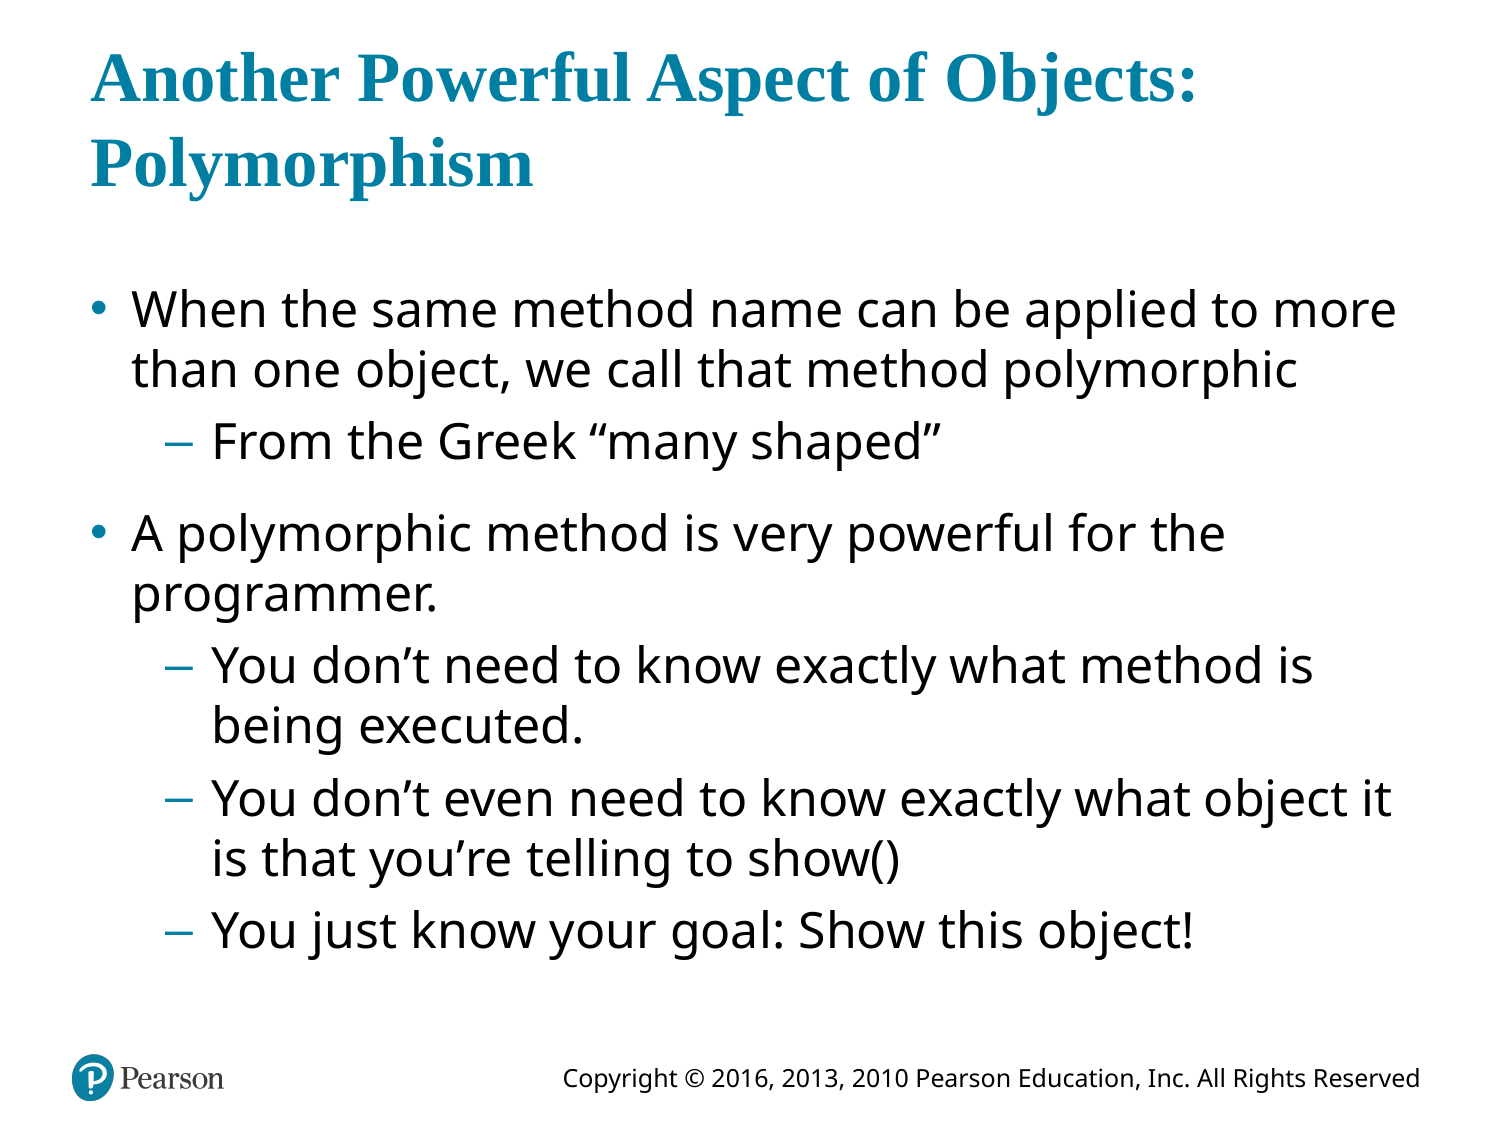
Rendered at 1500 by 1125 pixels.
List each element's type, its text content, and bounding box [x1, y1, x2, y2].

picture [80, 1063, 106, 1088]
picture [72, 1054, 88, 1070]
picture [98, 1054, 224, 1101]
title Another Powerful Aspect of Objects: Polymorphism [75, 0, 1425, 216]
list When the same method name can be applied to more than one object, we call that method polymorphic From the Greek “many shaped” A polymorphic method is very powerful for the programmer. You don’t need to know exactly what method is being executed. You don’t even need to know exactly what object it is that you’re telling to show() You just know your goal: Show this object! [75, 262, 1425, 974]
picture [72, 1087, 83, 1101]
